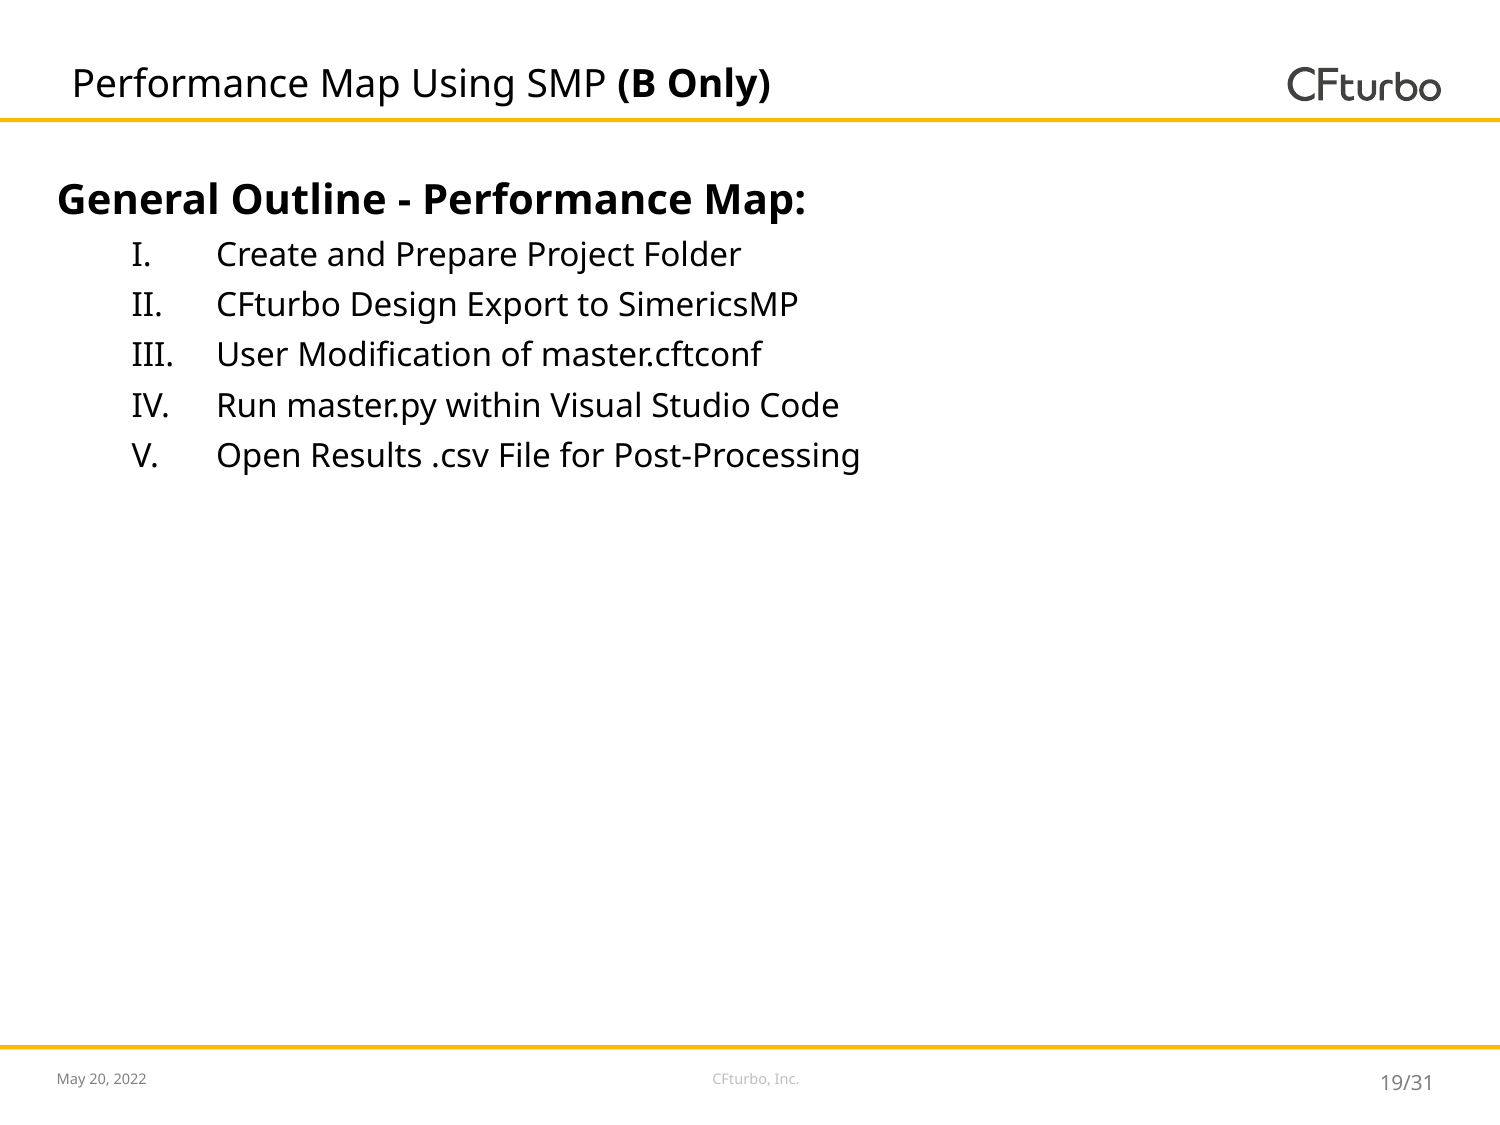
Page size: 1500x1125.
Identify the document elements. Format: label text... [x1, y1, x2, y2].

footer CFturbo, Inc. [372, 1070, 1140, 1090]
title Performance Map Using SMP (B Only) [56, 56, 1270, 114]
list General Outline - Performance Map: Create and Prepare Project Folder CFturbo Design Export to SimericsMP User Modification of master.cftconf Run master.py within Visual Studio Code Open Results .csv File for Post-Processing [56, 172, 1435, 1029]
